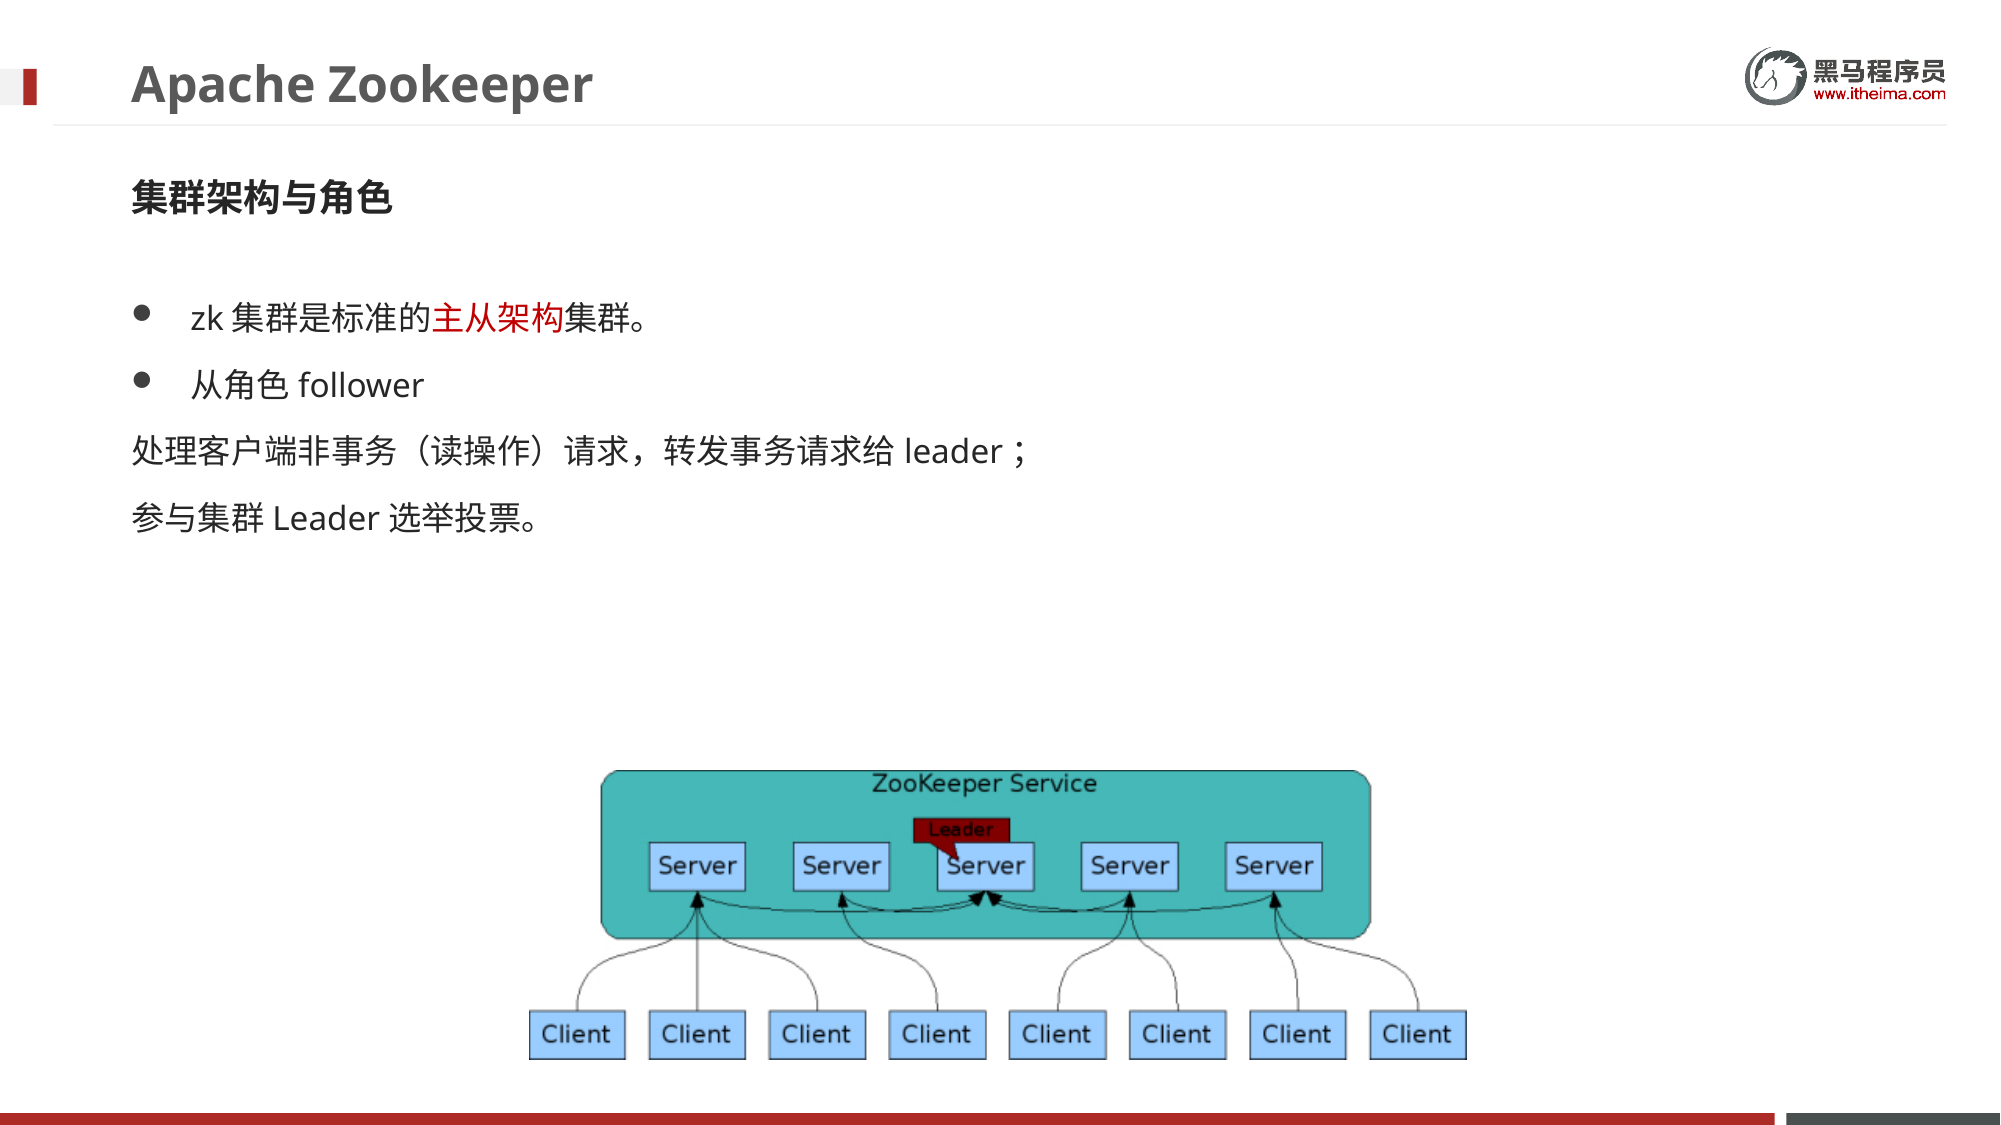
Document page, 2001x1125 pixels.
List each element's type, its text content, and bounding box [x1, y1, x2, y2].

title Apache Zookeeper [116, 40, 1556, 125]
list 集群架构与角色 [116, 154, 1880, 239]
picture [1744, 46, 1946, 106]
list zk集群是标准的主从架构集群。 从角色follower 处理客户端非事务（读操作）请求，转发事务请求给leader； 参与集群Leader选举投票。 [116, 270, 1880, 963]
picture [529, 770, 1468, 1060]
